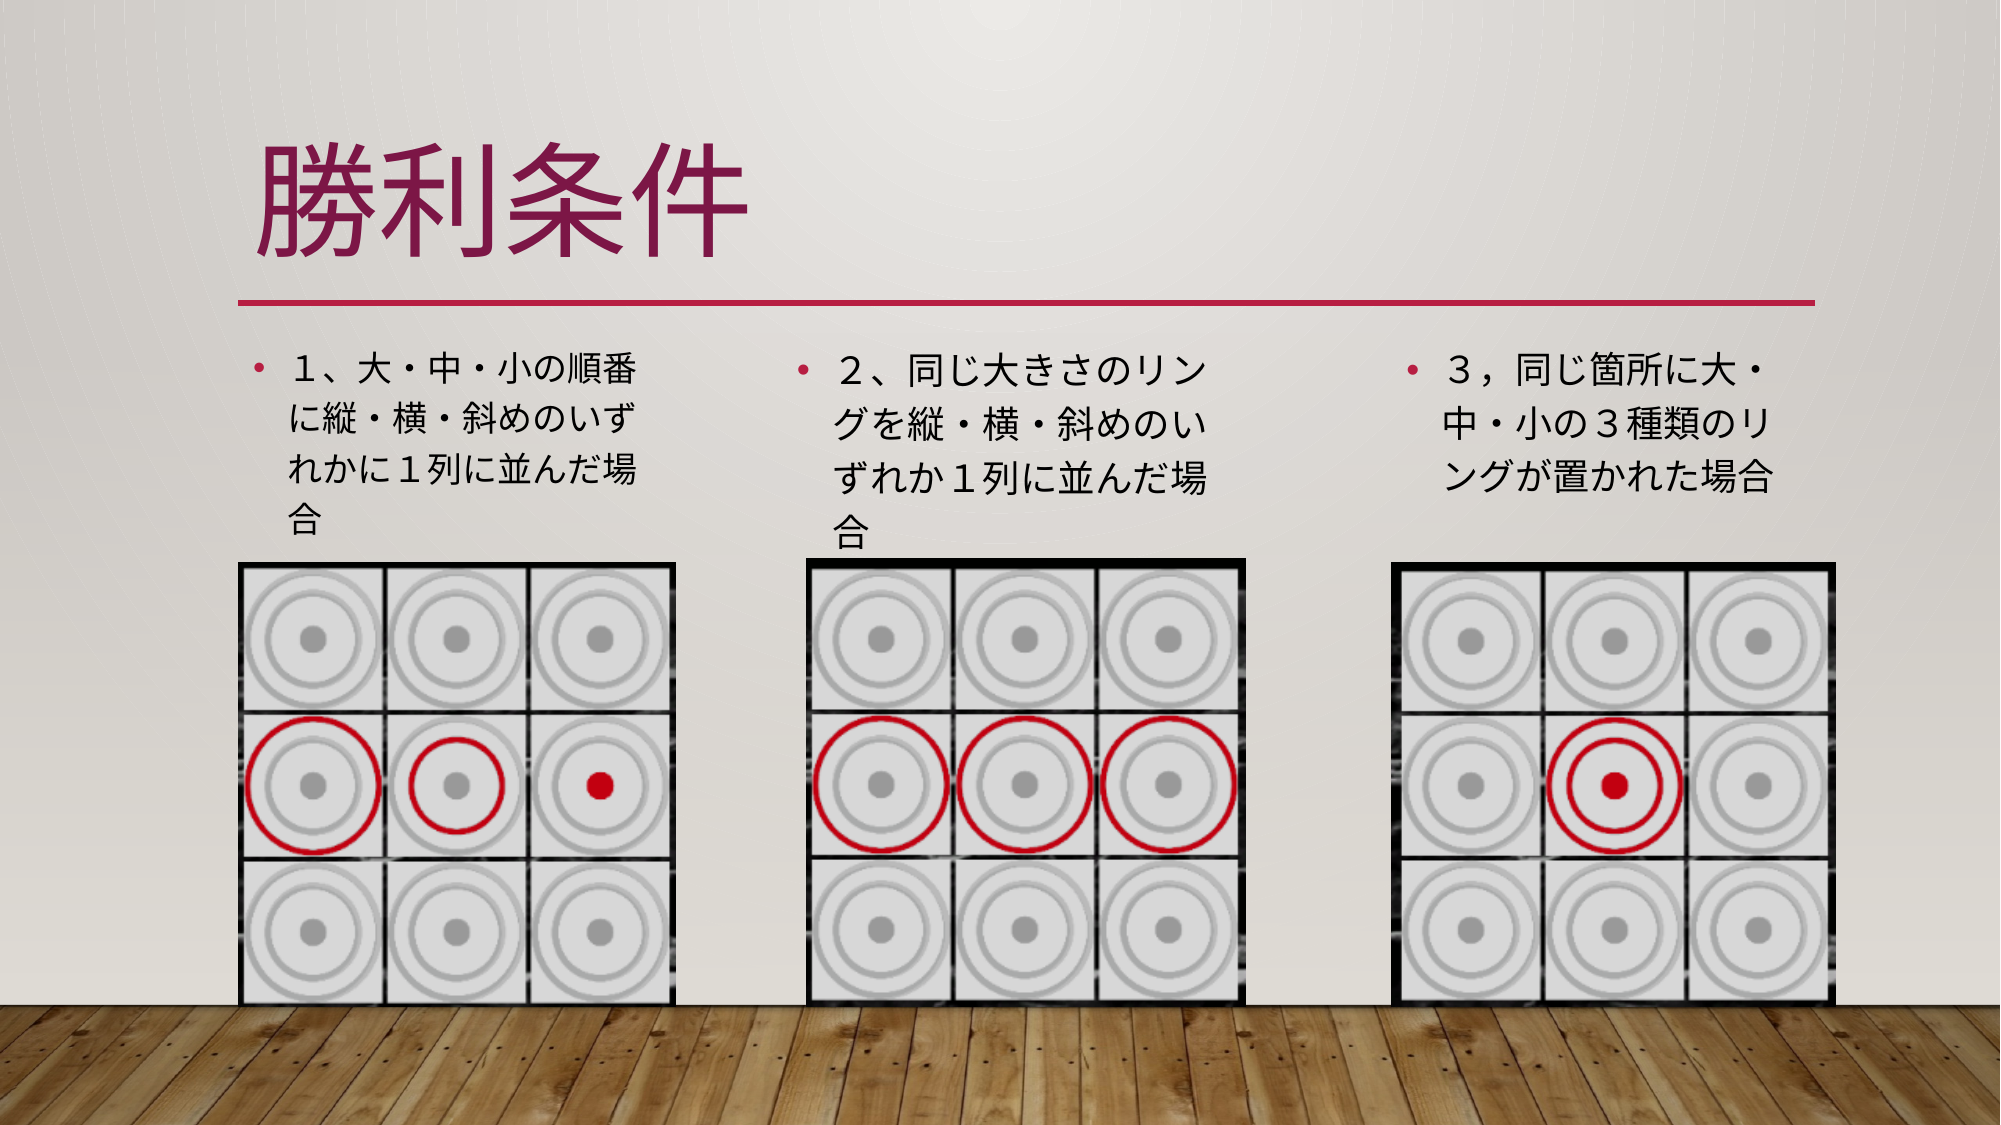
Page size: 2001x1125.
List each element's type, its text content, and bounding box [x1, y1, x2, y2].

text_box ３，同じ箇所に大・中・小の３種類のリングが置かれた場合 [1391, 330, 1814, 548]
title 勝利条件 [238, 131, 1814, 305]
text_box ２、同じ大きさのリングを縦・横・斜めのいずれか１列に並んだ場合 [781, 330, 1246, 563]
picture [0, 558, 2000, 1125]
list １、大・中・小の順番に縦・横・斜めのいずれかに１列に並んだ場合 [238, 330, 676, 548]
